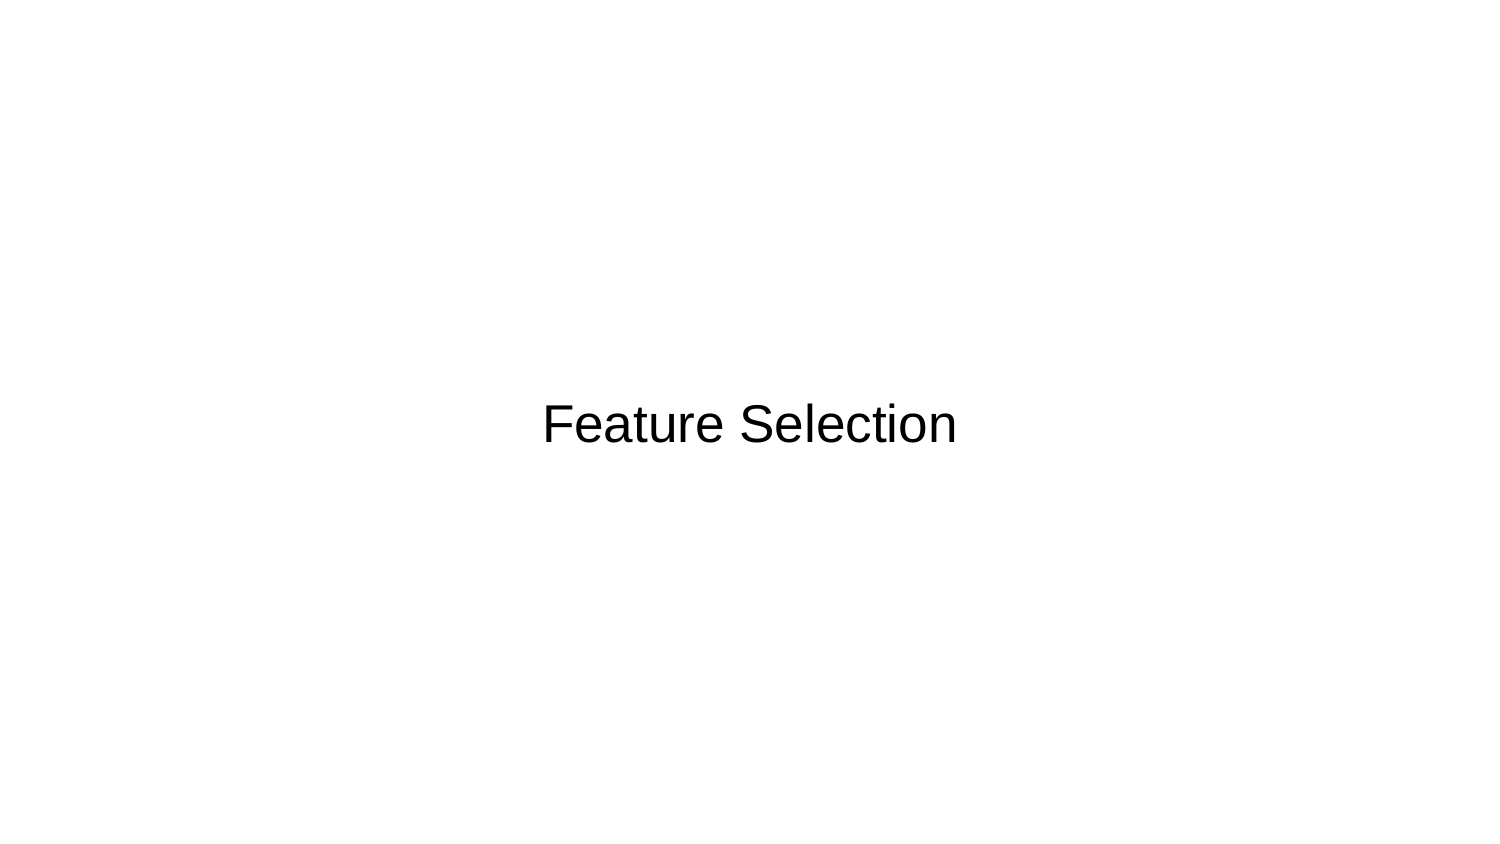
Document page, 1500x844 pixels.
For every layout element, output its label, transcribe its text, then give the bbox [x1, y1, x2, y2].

title Feature Selection [51, 374, 1449, 469]
